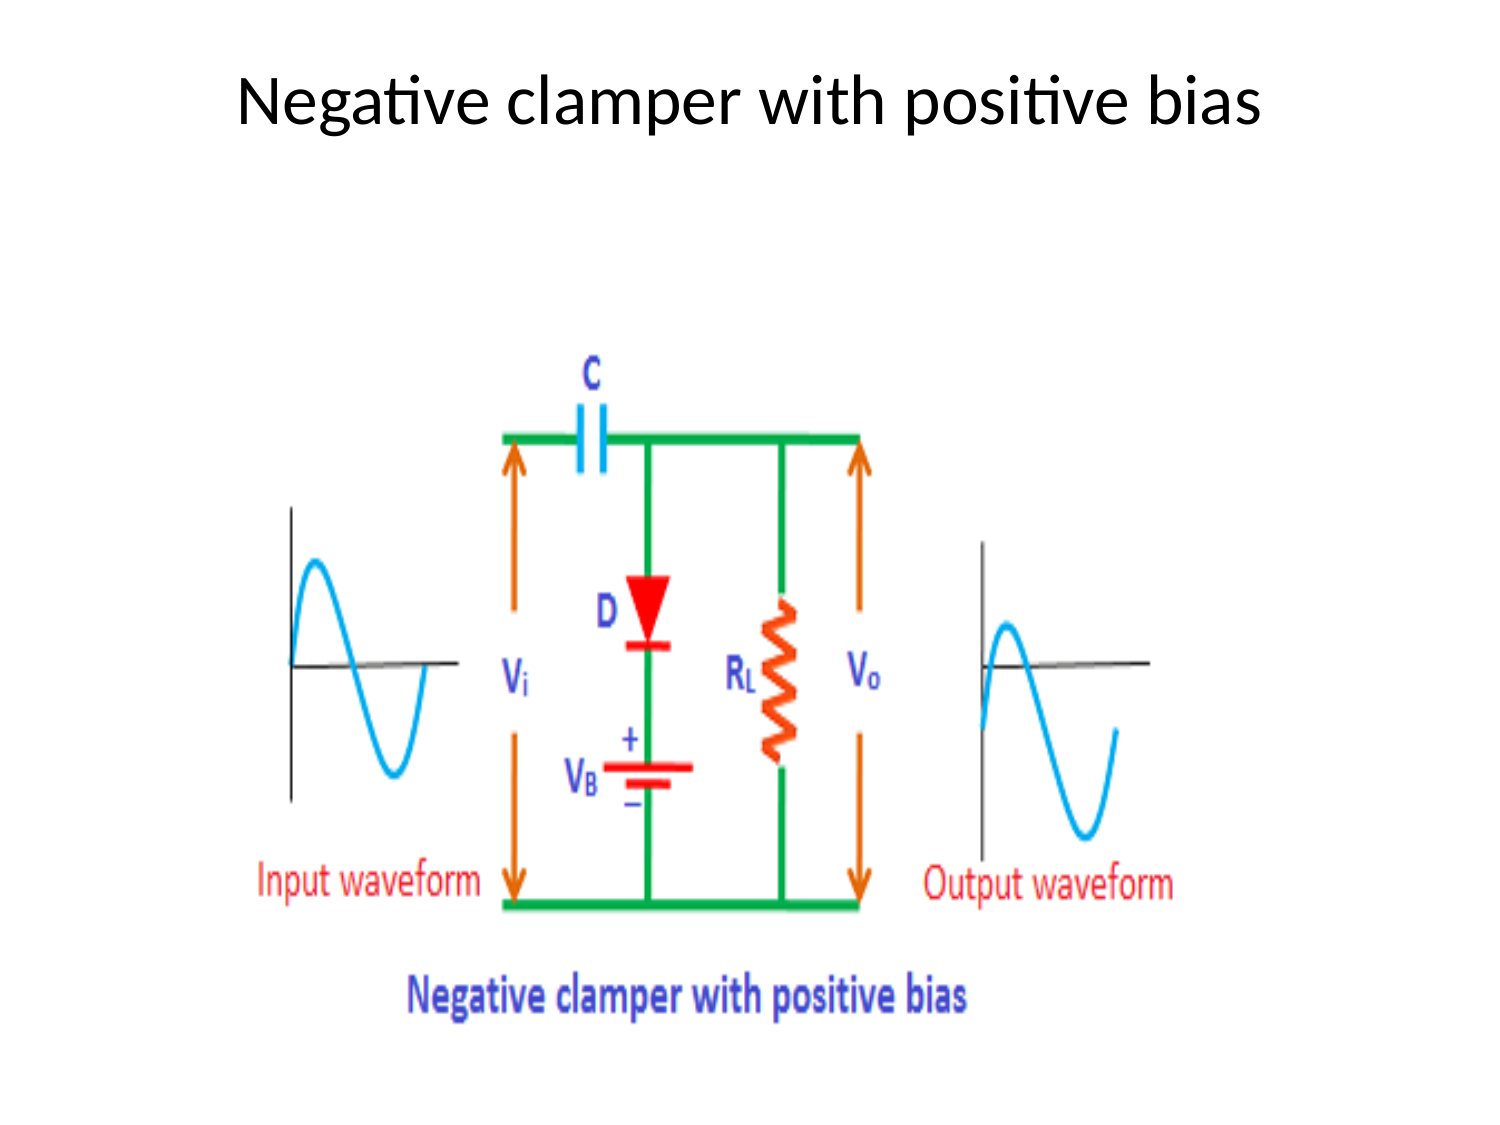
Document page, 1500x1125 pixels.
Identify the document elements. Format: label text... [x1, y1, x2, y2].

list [249, 269, 1213, 1038]
title Negative clamper with positive bias [75, 45, 1425, 233]
